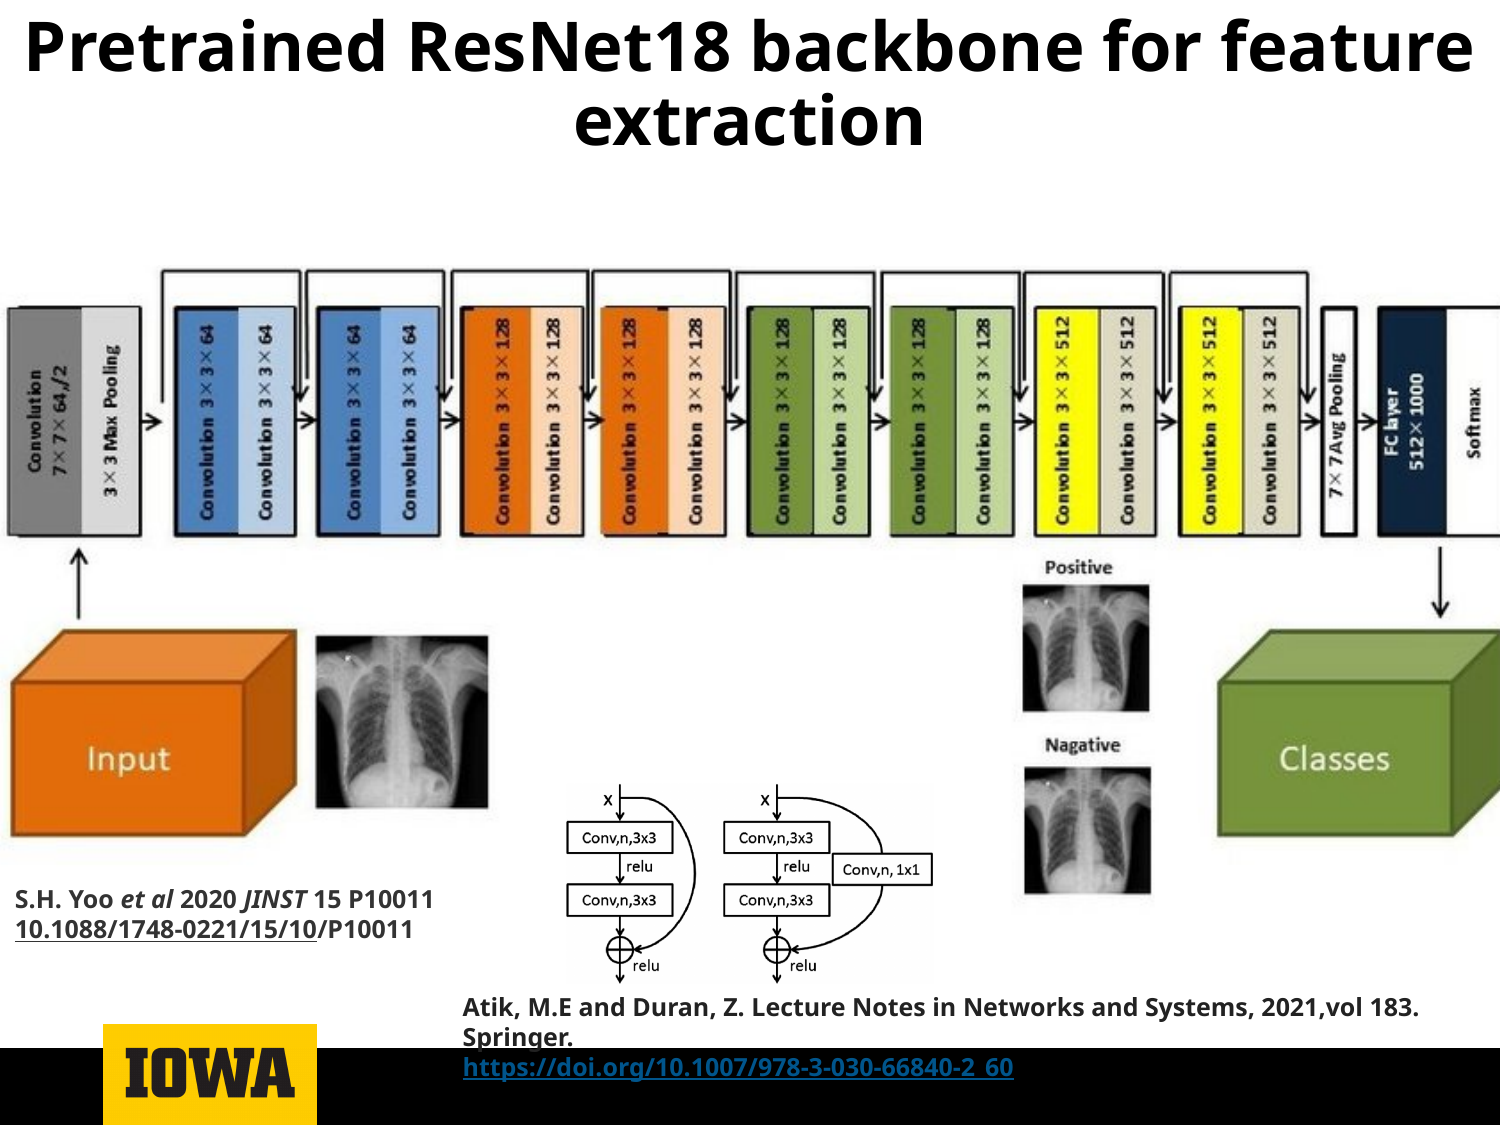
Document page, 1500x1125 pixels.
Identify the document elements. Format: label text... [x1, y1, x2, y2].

text_box Atik, M.E and Duran, Z. Lecture Notes in Networks and Systems, 2021,vol 183. Springer. https://doi.org/10.1007/978-3-030-66840-2_60 [447, 983, 1500, 1093]
picture [0, 265, 1500, 984]
picture [103, 1024, 317, 1125]
text_box S.H. Yoo et al 2020 JINST 15 P10011 10.1088/1748-0221/15/10/P10011 [0, 915, 469, 955]
title Pretrained ResNet18 backbone for feature extraction [0, 0, 1500, 173]
